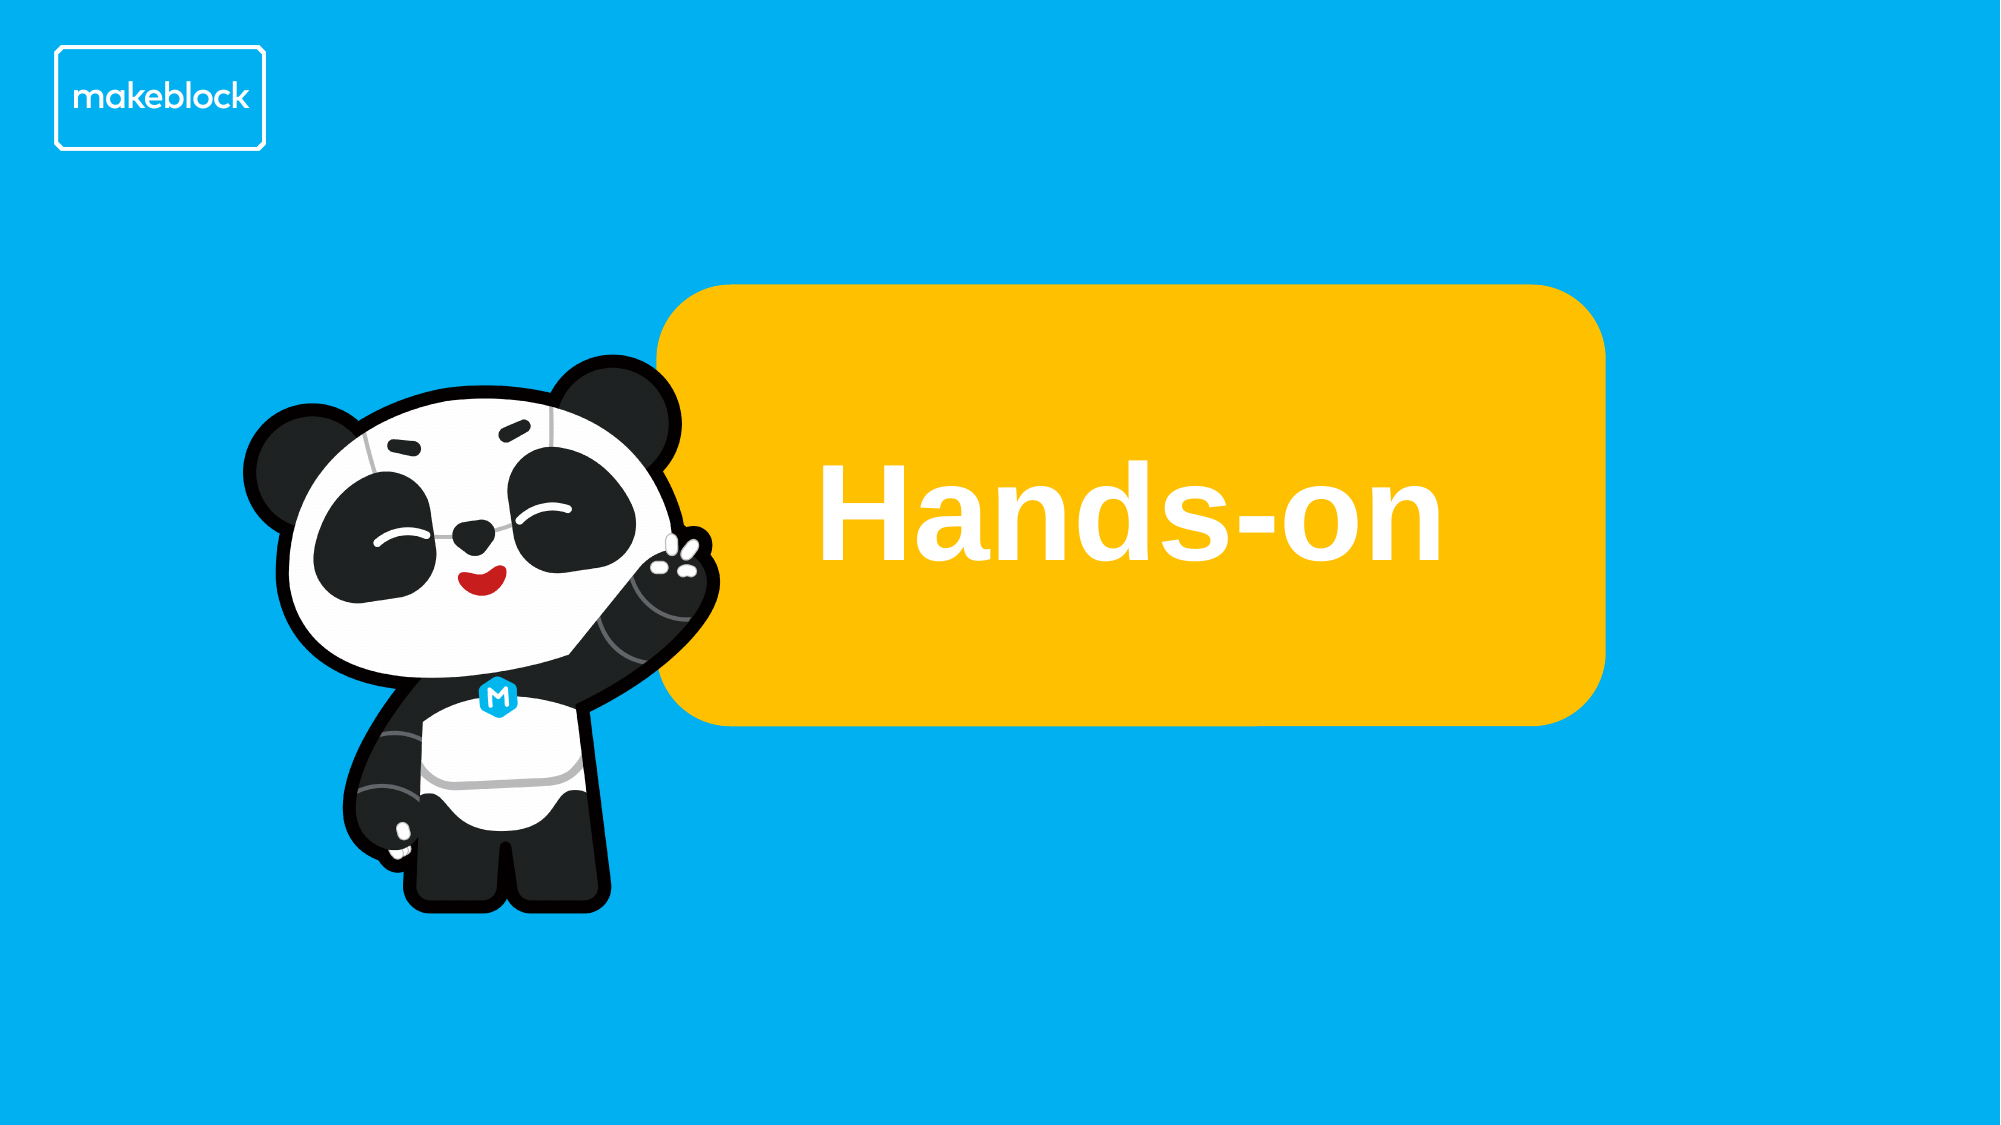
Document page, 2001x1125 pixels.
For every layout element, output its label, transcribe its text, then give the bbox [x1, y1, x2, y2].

picture [55, 46, 265, 150]
text_box Hands-on [659, 285, 1605, 726]
picture [244, 344, 771, 912]
